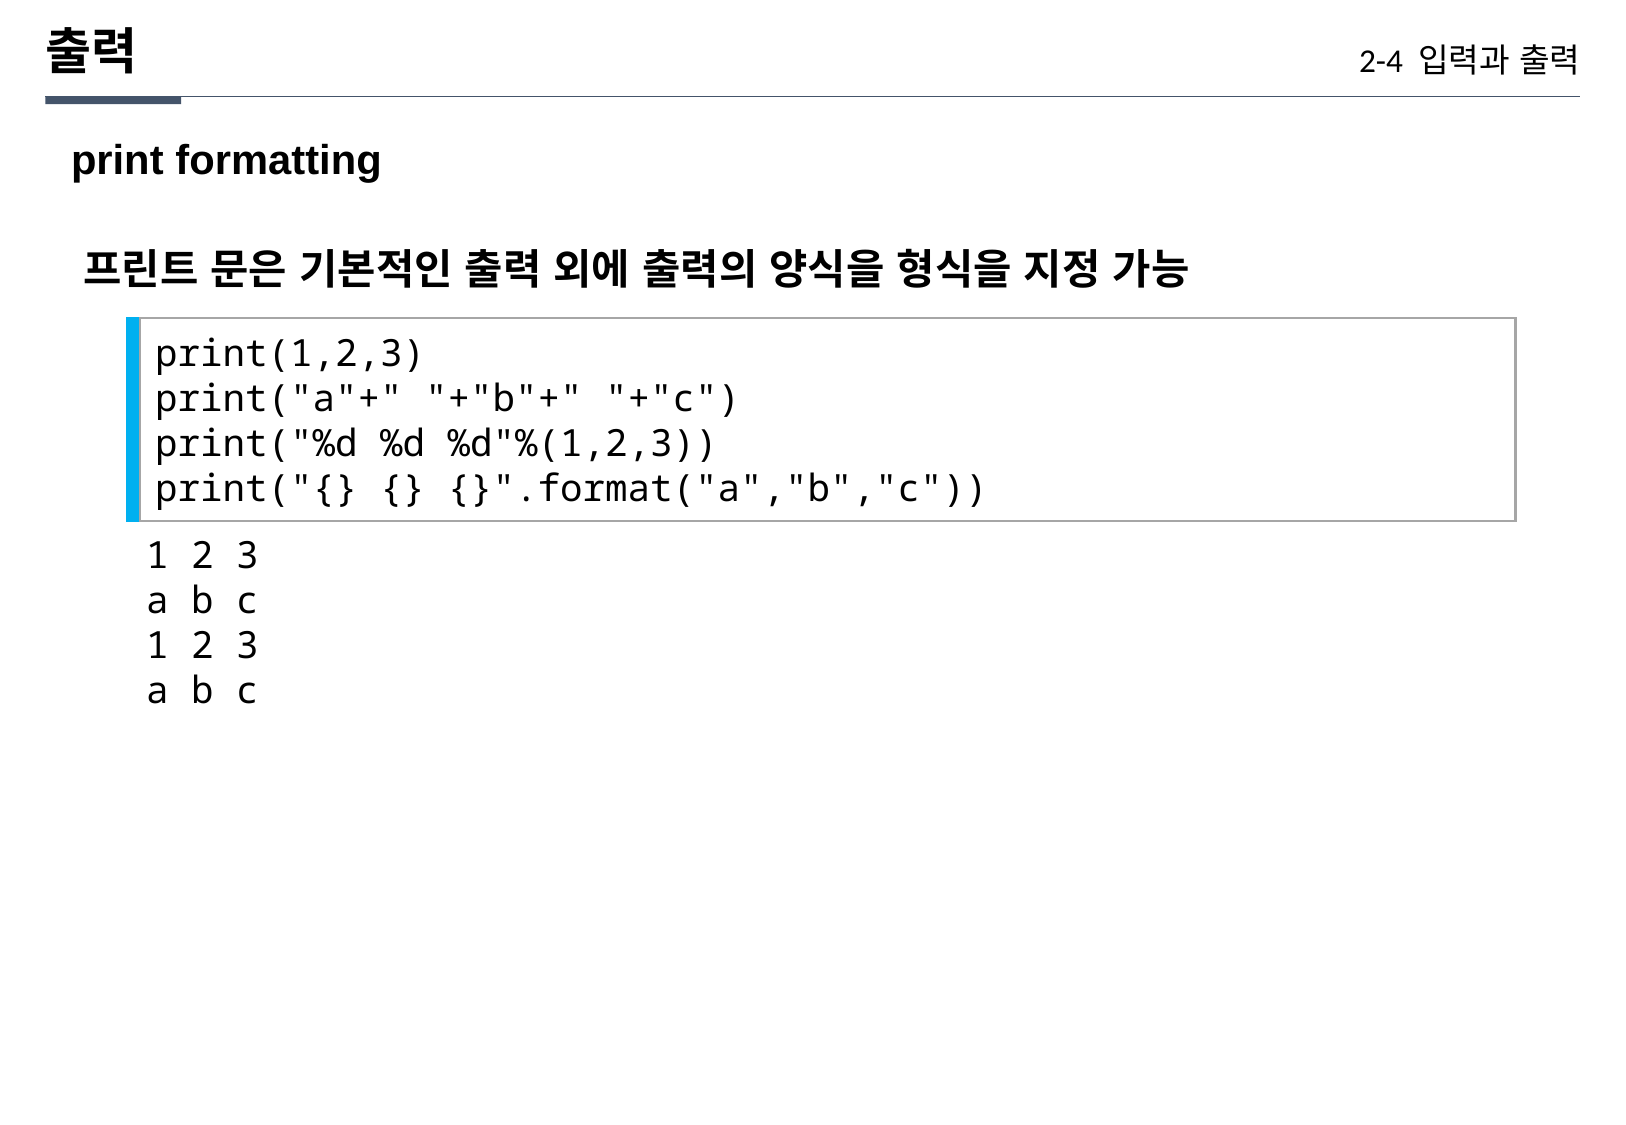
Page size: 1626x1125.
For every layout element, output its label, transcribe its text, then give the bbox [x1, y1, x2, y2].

text_box print formatting [56, 125, 990, 191]
text_box 1 2 3 a b c 1 2 3 a b c [131, 523, 274, 719]
text_box 프린트 문은 기본적인 출력 외에 출력의 양식을 형식을 지정 가능 [68, 235, 1516, 300]
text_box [127, 317, 1516, 522]
list 2-4 입력과 출력 [1038, 43, 1581, 81]
list 출력 [45, 26, 965, 82]
